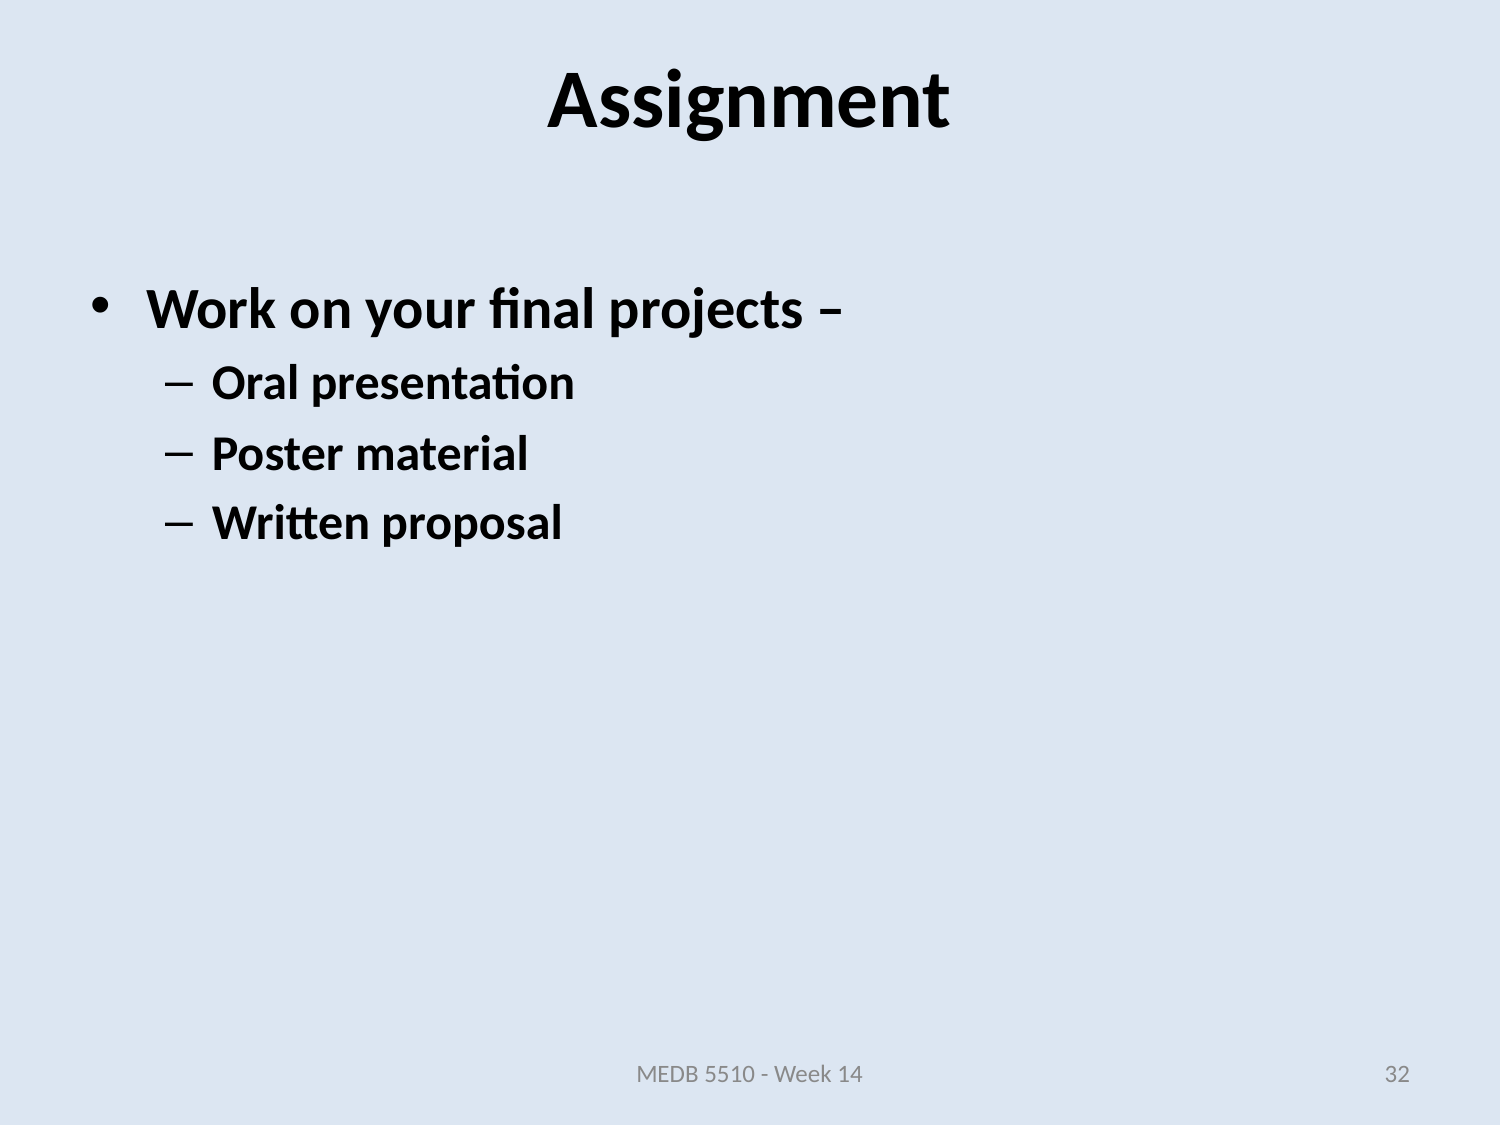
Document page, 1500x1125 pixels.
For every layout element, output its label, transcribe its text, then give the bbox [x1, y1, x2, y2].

list Work on your final projects – Oral presentation Poster material Written proposal [75, 262, 1425, 1005]
title Assignment [75, 0, 1425, 188]
slide_number 32 [1074, 1042, 1425, 1103]
footer MEDB 5510 - Week 14 [512, 1042, 988, 1103]
